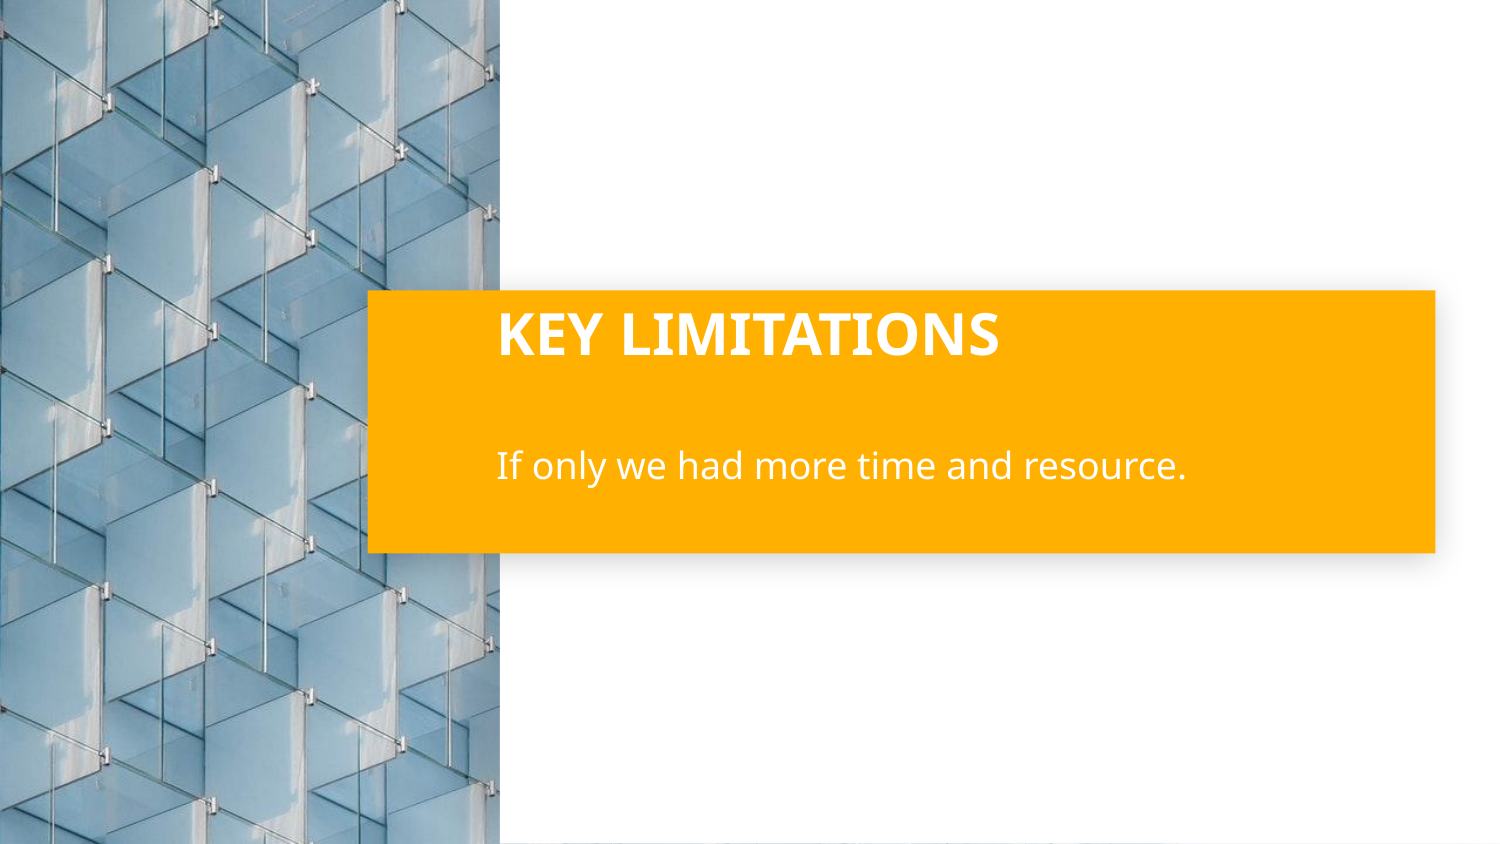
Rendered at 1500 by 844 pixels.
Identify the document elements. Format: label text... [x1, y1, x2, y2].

picture [0, 0, 499, 844]
title KEY LIMITATIONS [481, 302, 1436, 427]
subtitle If only we had more time and resource. [481, 427, 1436, 502]
